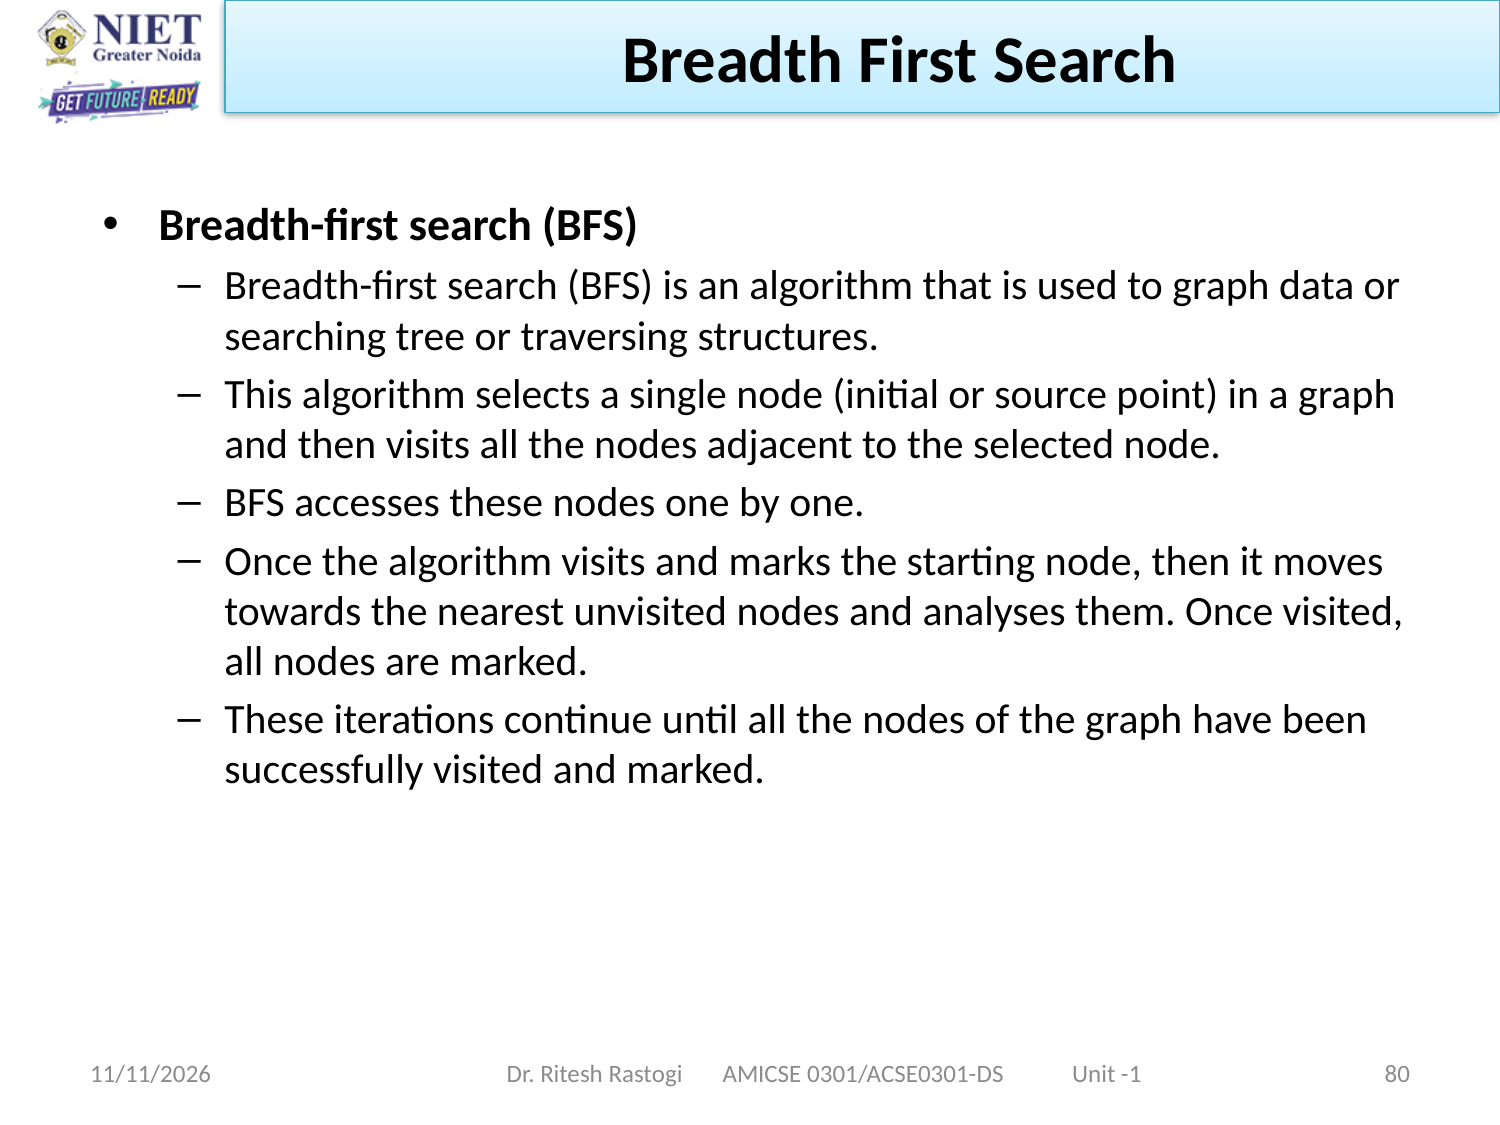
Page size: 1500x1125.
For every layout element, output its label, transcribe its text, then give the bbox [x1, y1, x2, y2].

picture [0, 0, 238, 135]
footer Dr. Ritesh Rastogi AMICSE 0301/ACSE0301-DS Unit -1 [412, 1042, 1074, 1103]
slide_number 80 [1074, 1042, 1425, 1103]
list Breadth-first search (BFS) Breadth-first search (BFS) is an algorithm that is used to graph data or searching tree or traversing structures. This algorithm selects a single node (initial or source point) in a graph and then visits all the nodes adjacent to the selected node. BFS accesses these nodes one by one. Once the algorithm visits and marks the starting node, then it moves towards the nearest unvisited nodes and analyses them. Once visited, all nodes are marked. These iterations continue until all the nodes of the graph have been successfully visited and marked. [87, 187, 1438, 930]
text_box Breadth First Search [238, 0, 1500, 113]
slide_number 15-Jan-23 [75, 1042, 412, 1103]
